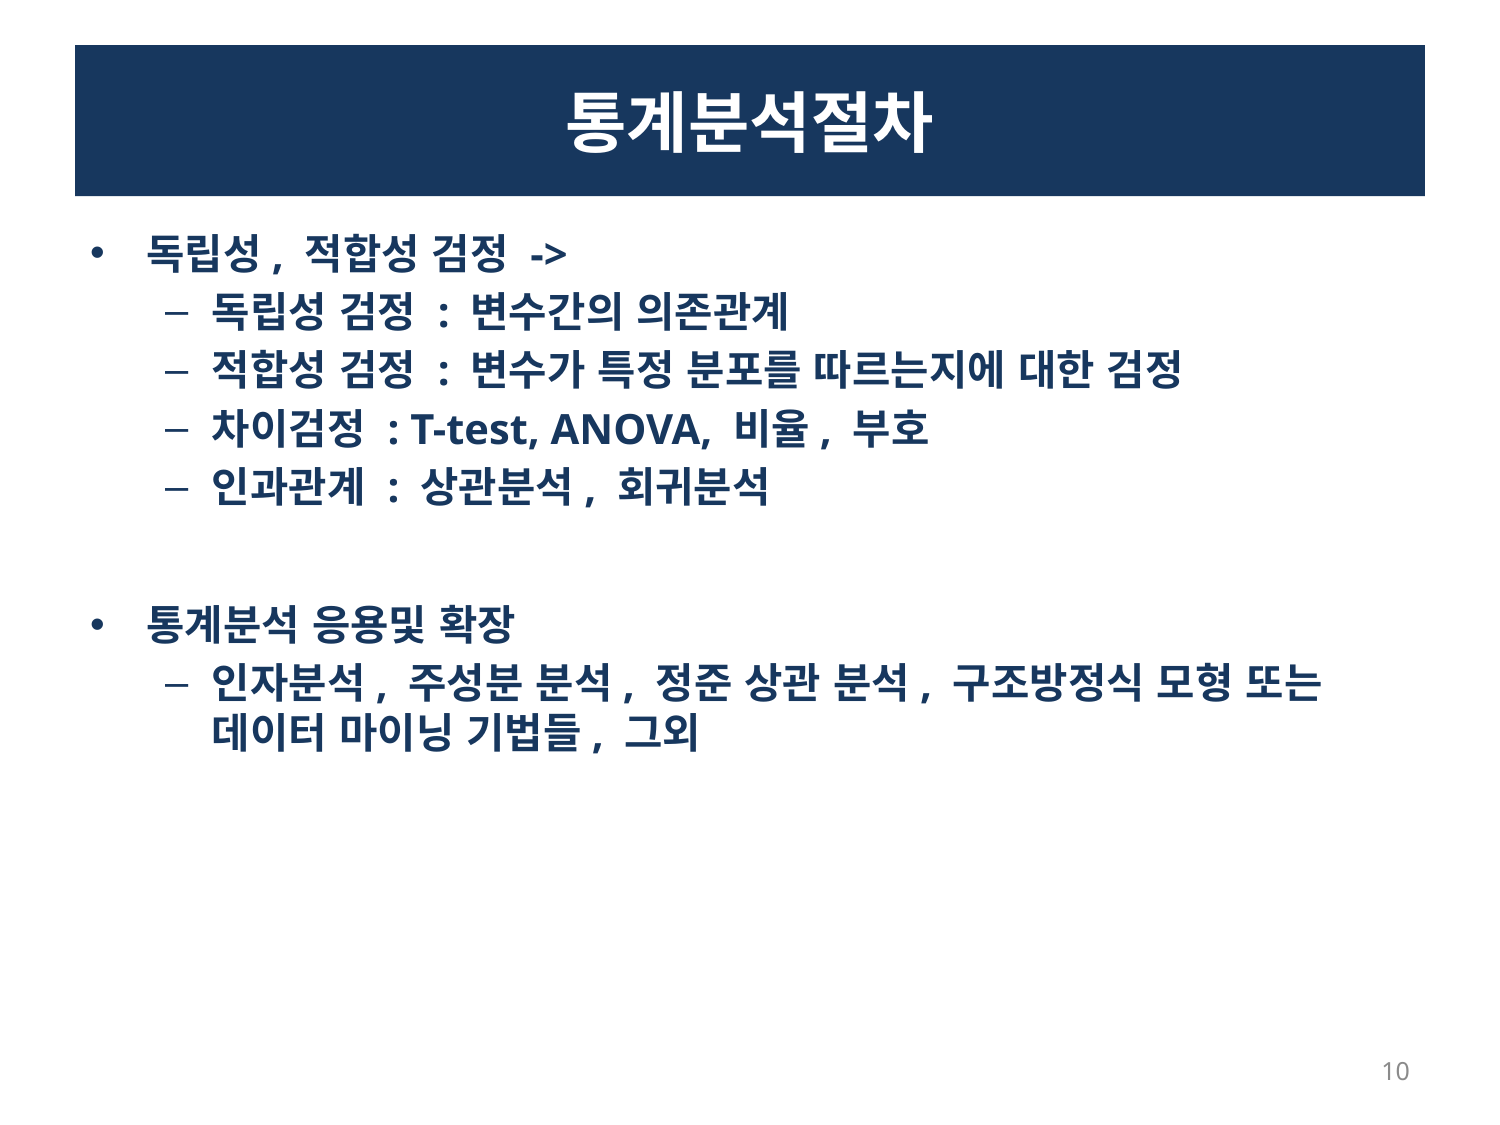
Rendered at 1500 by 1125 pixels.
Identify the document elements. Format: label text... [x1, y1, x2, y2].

list 독립성, 적합성 검정 -> 독립성 검정 : 변수간의 의존관계 적합성 검정 : 변수가 특정 분포를 따르는지에 대한 검정 차이검정 : T-test, ANOVA, 비율, 부호 인과관계 : 상관분석, 회귀분석 통계분석 응용및 확장 인자분석, 주성분 분석, 정준 상관 분석, 구조방정식 모형 또는 데이터 마이닝 기법들, 그외 [75, 219, 1425, 1005]
slide_number 10 [1074, 1042, 1425, 1103]
title 통계분석절차 [75, 45, 1425, 197]
